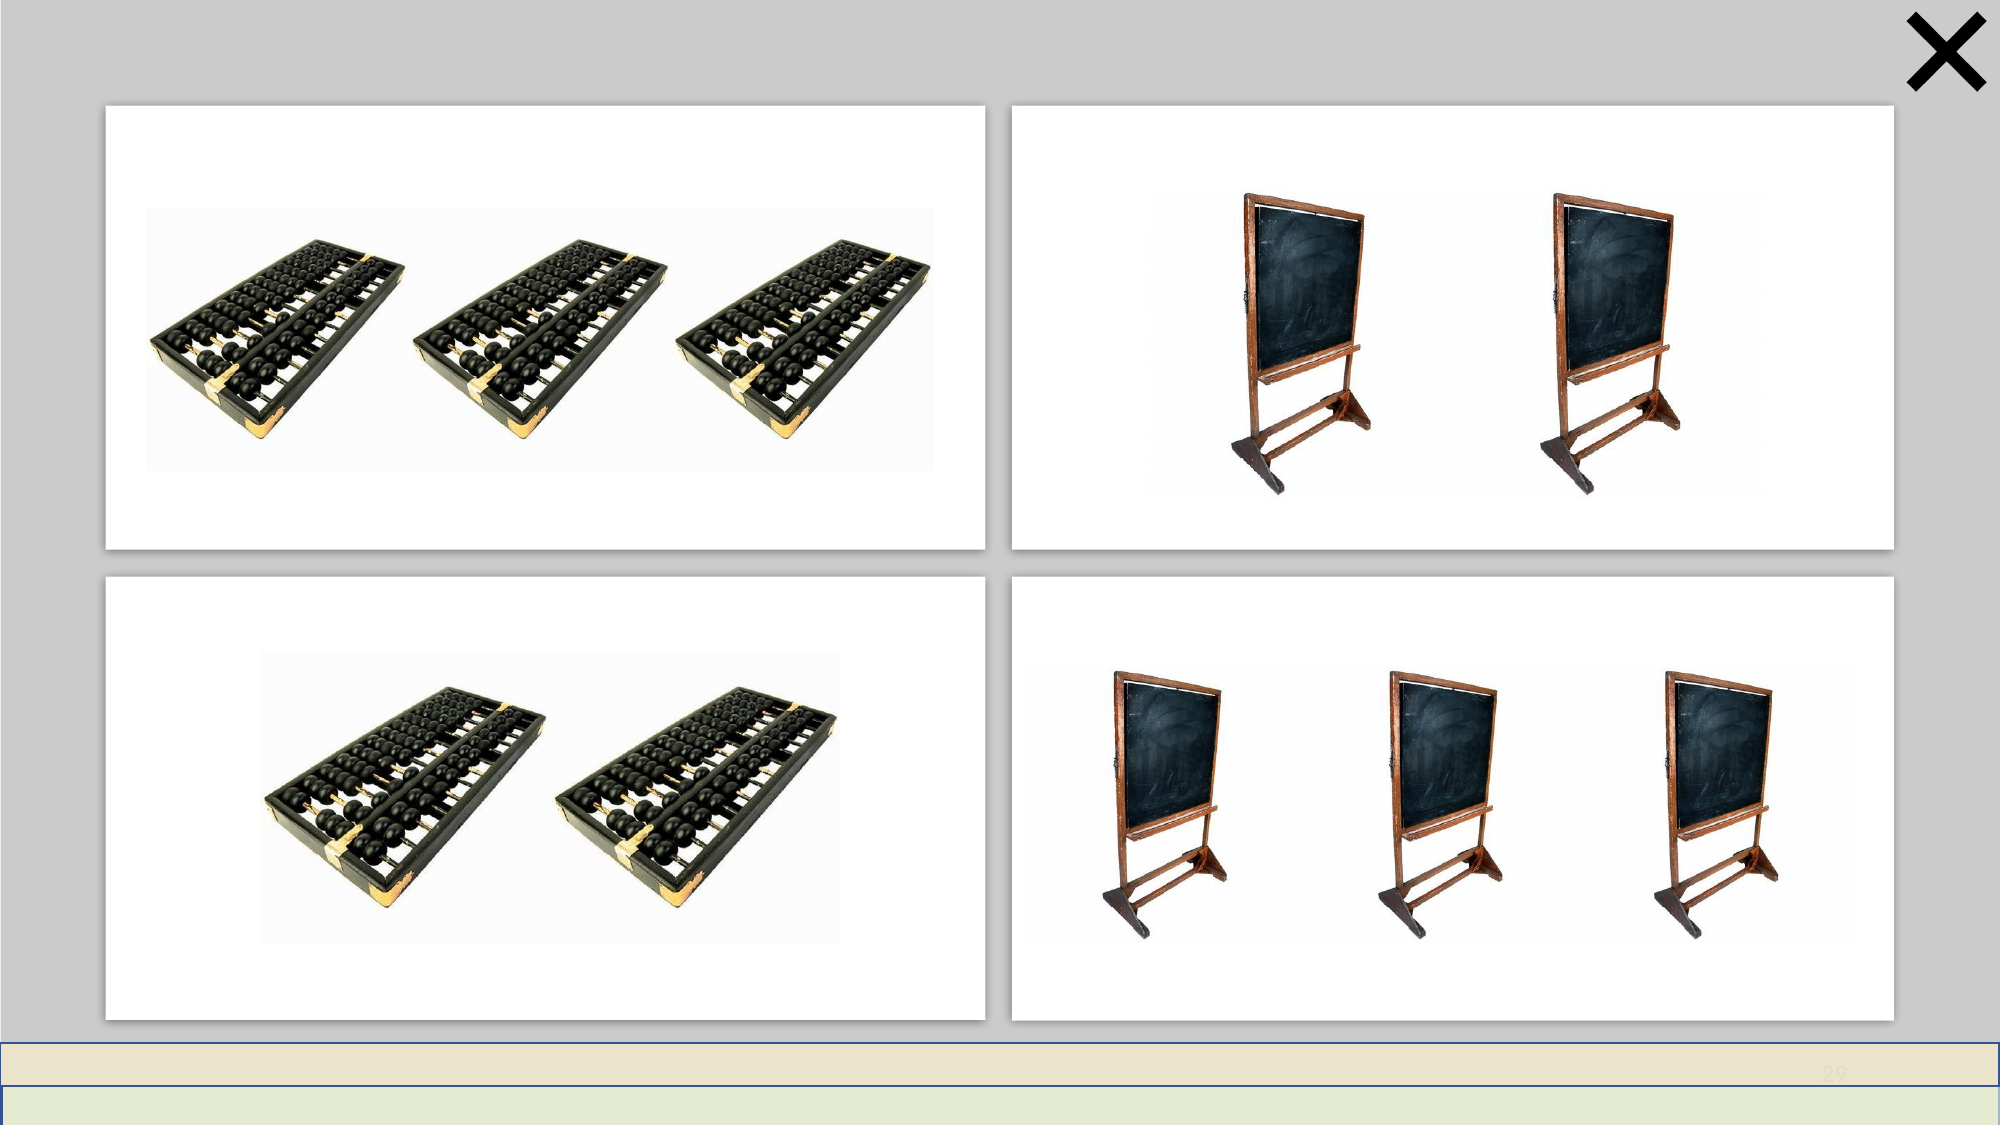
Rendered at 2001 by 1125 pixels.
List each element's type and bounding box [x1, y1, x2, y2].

picture [259, 652, 840, 943]
text_box [0, 0, 2000, 1042]
picture [1147, 189, 1767, 499]
text_box [104, 576, 986, 1021]
text_box [104, 104, 986, 551]
text_box [1011, 104, 1895, 551]
picture [146, 208, 934, 471]
picture [1892, 0, 2000, 106]
picture [1027, 667, 1854, 943]
text_box [0, 1085, 2000, 1125]
text_box [1011, 576, 1895, 1022]
text_box [0, 1042, 2000, 1085]
